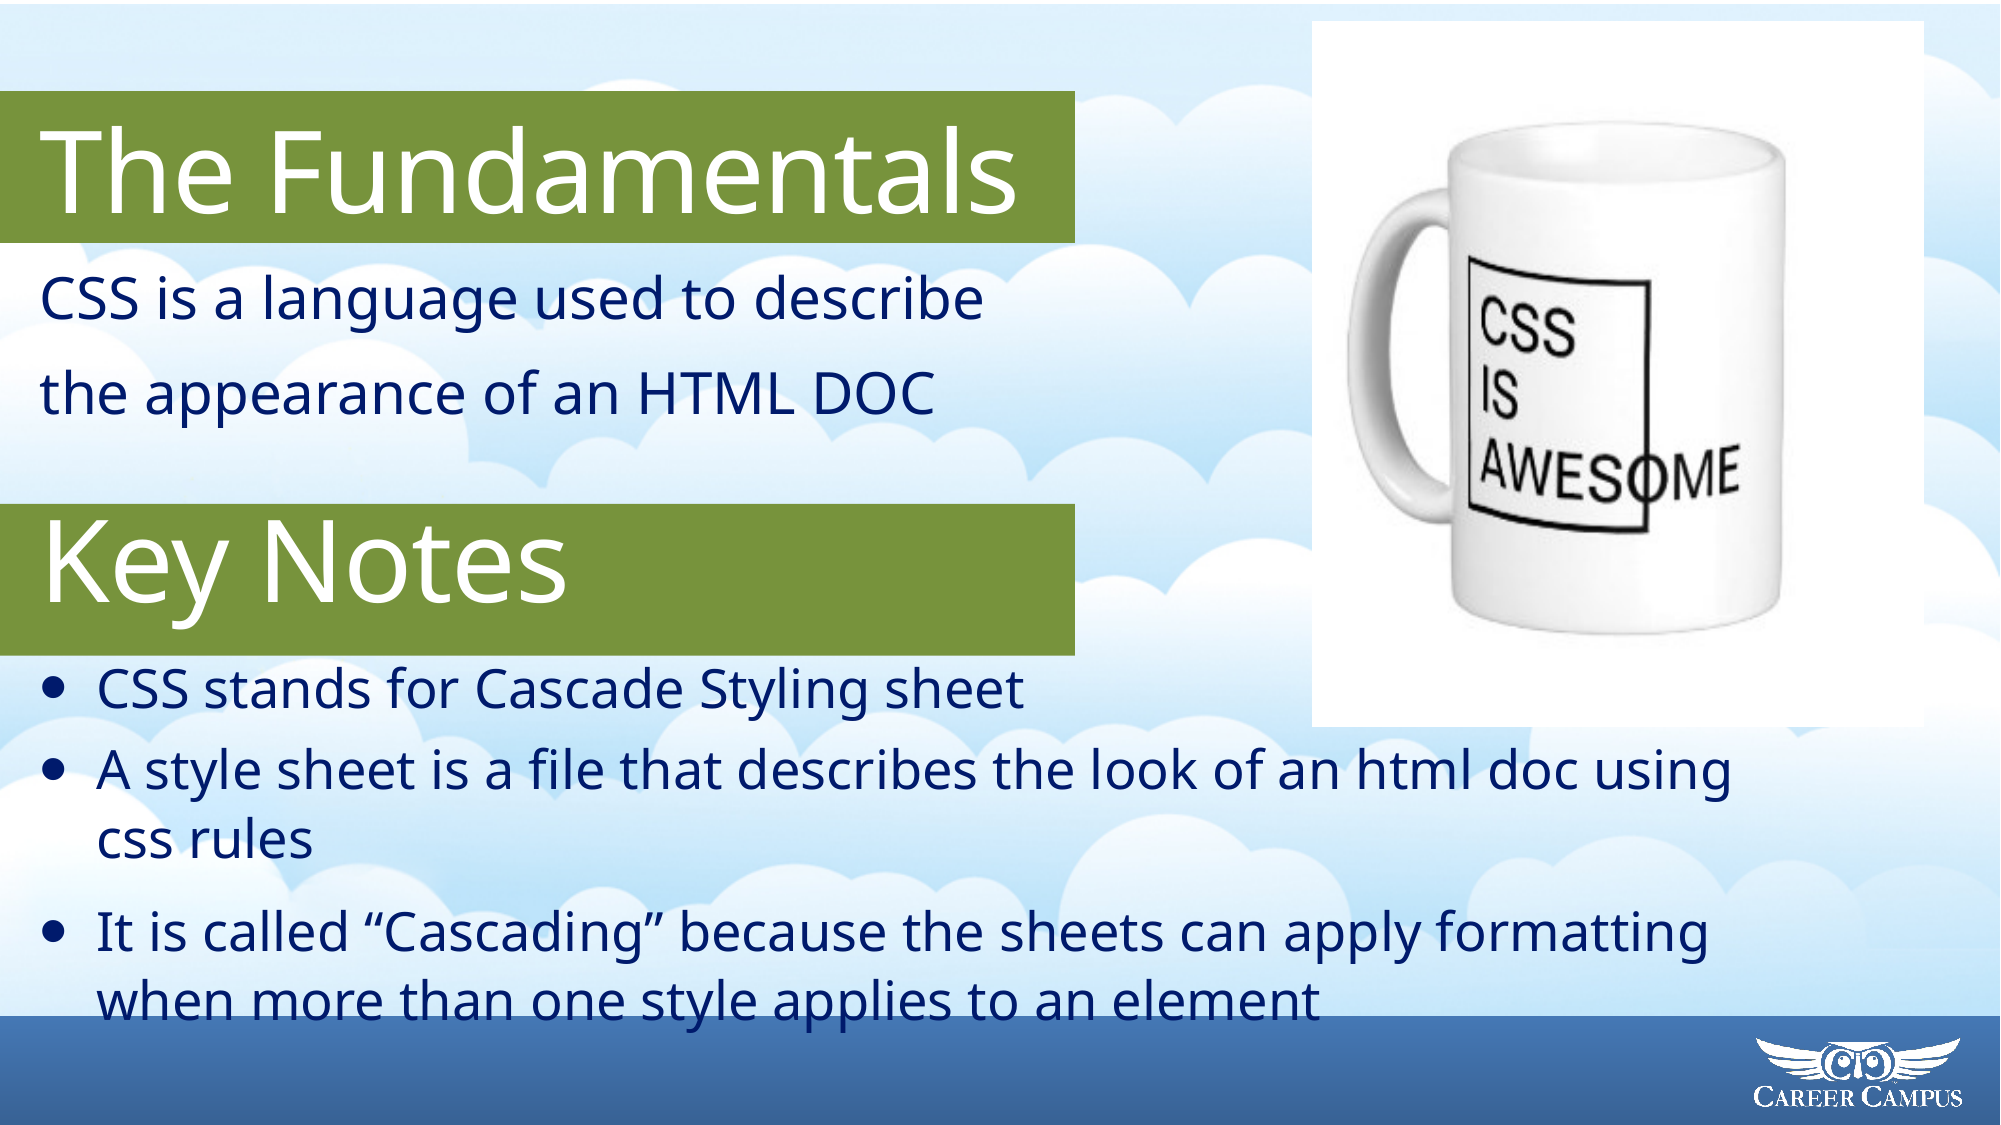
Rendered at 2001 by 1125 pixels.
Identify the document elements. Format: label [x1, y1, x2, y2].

picture [1312, 21, 1925, 727]
text_box [0, 3, 2000, 1125]
